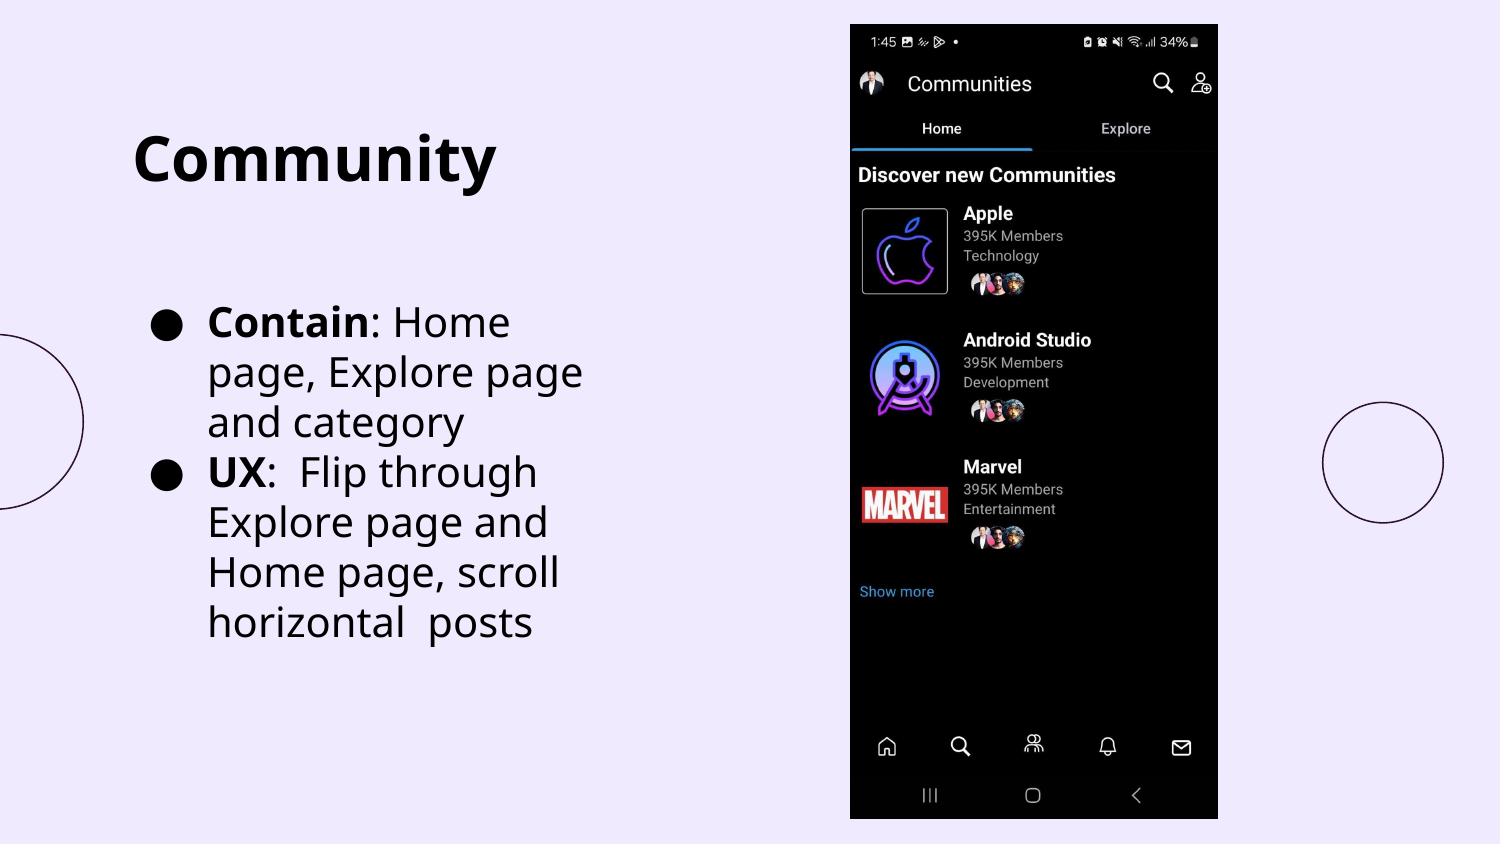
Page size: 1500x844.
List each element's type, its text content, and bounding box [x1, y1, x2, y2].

text_box [1322, 402, 1444, 523]
title Community [116, 31, 628, 210]
picture [850, 24, 1218, 819]
subtitle Contain: Home page, Explore page and category UX: Flip through Explore page and Home page, scroll horizontal posts [116, 280, 628, 712]
